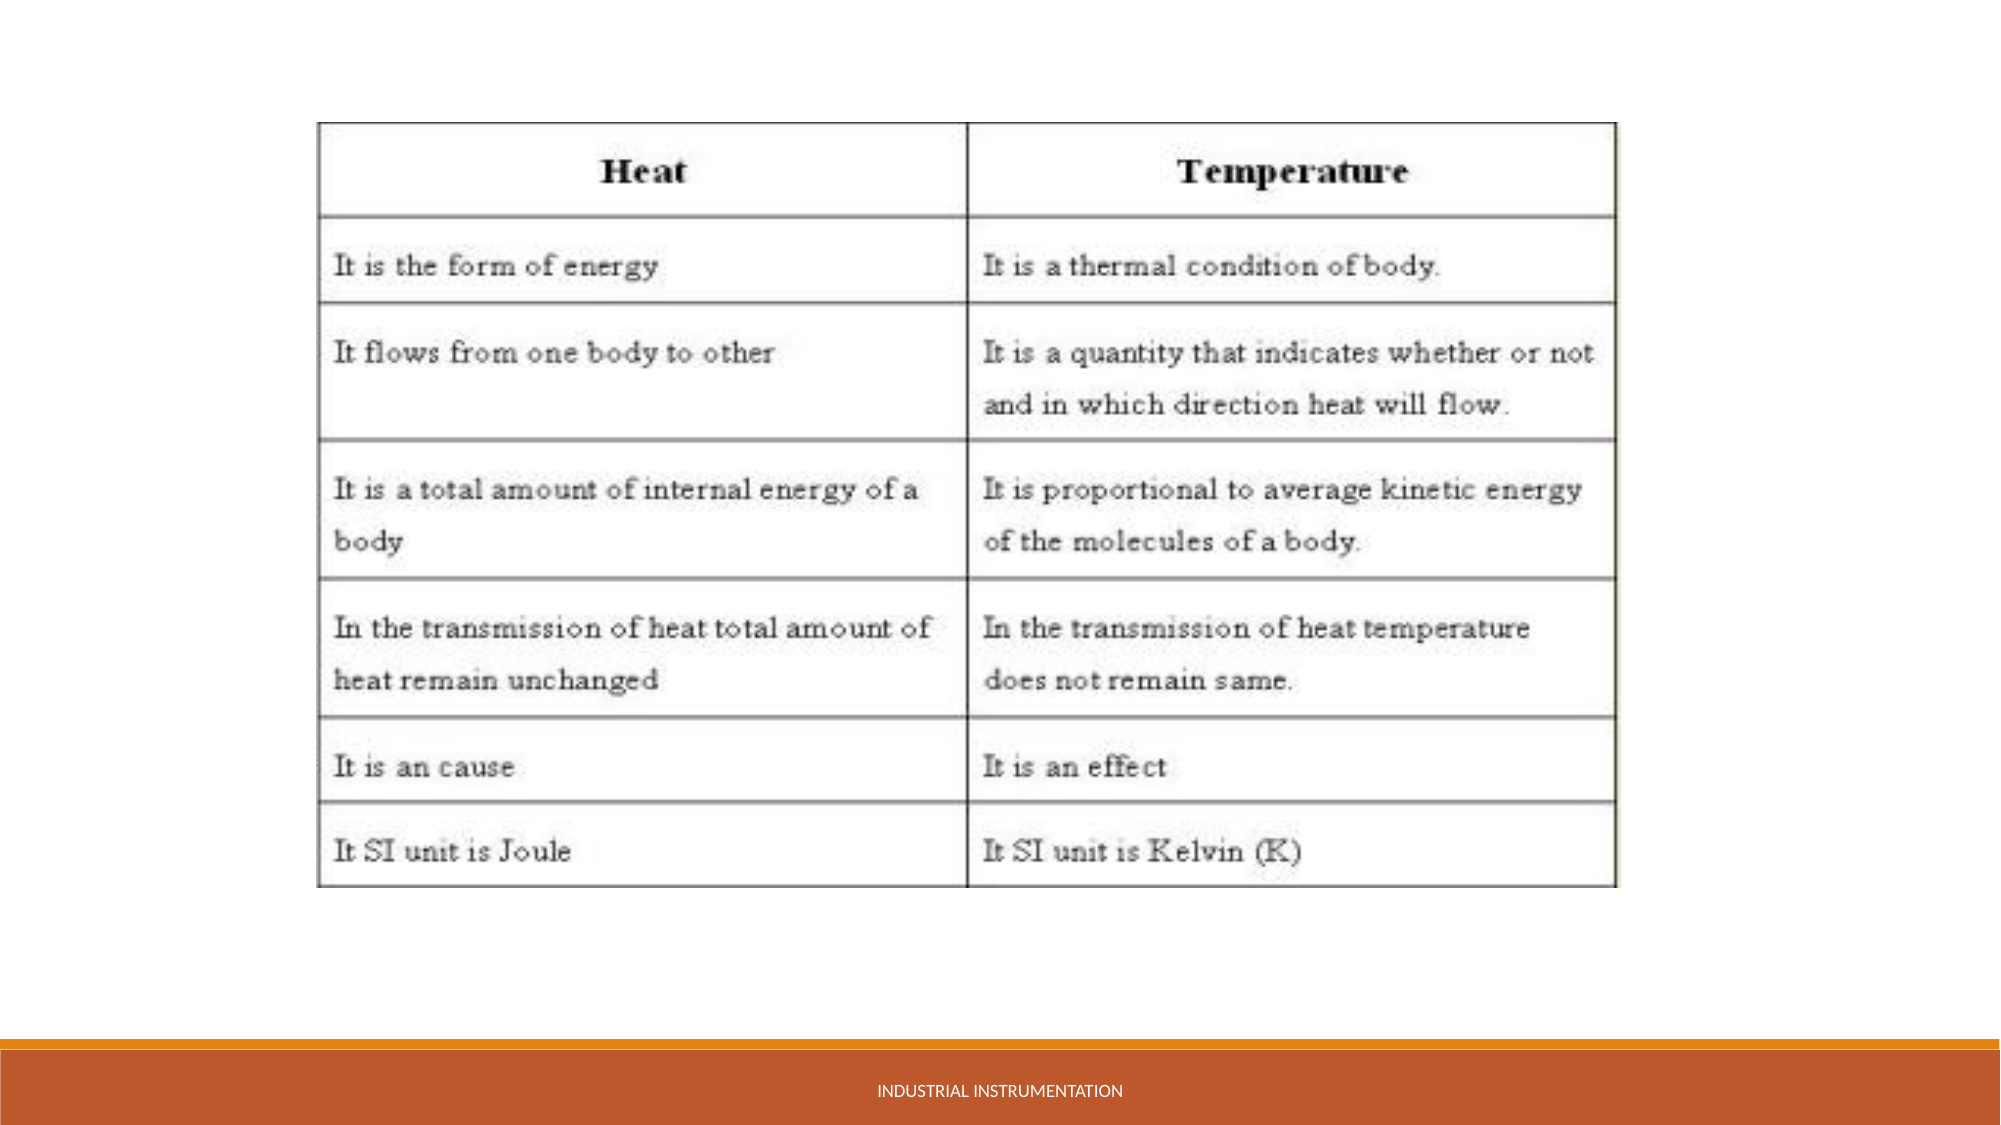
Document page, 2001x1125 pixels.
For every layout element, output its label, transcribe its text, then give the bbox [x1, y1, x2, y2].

picture [316, 121, 1621, 888]
footer Industrial Instrumentation [604, 1059, 1396, 1120]
